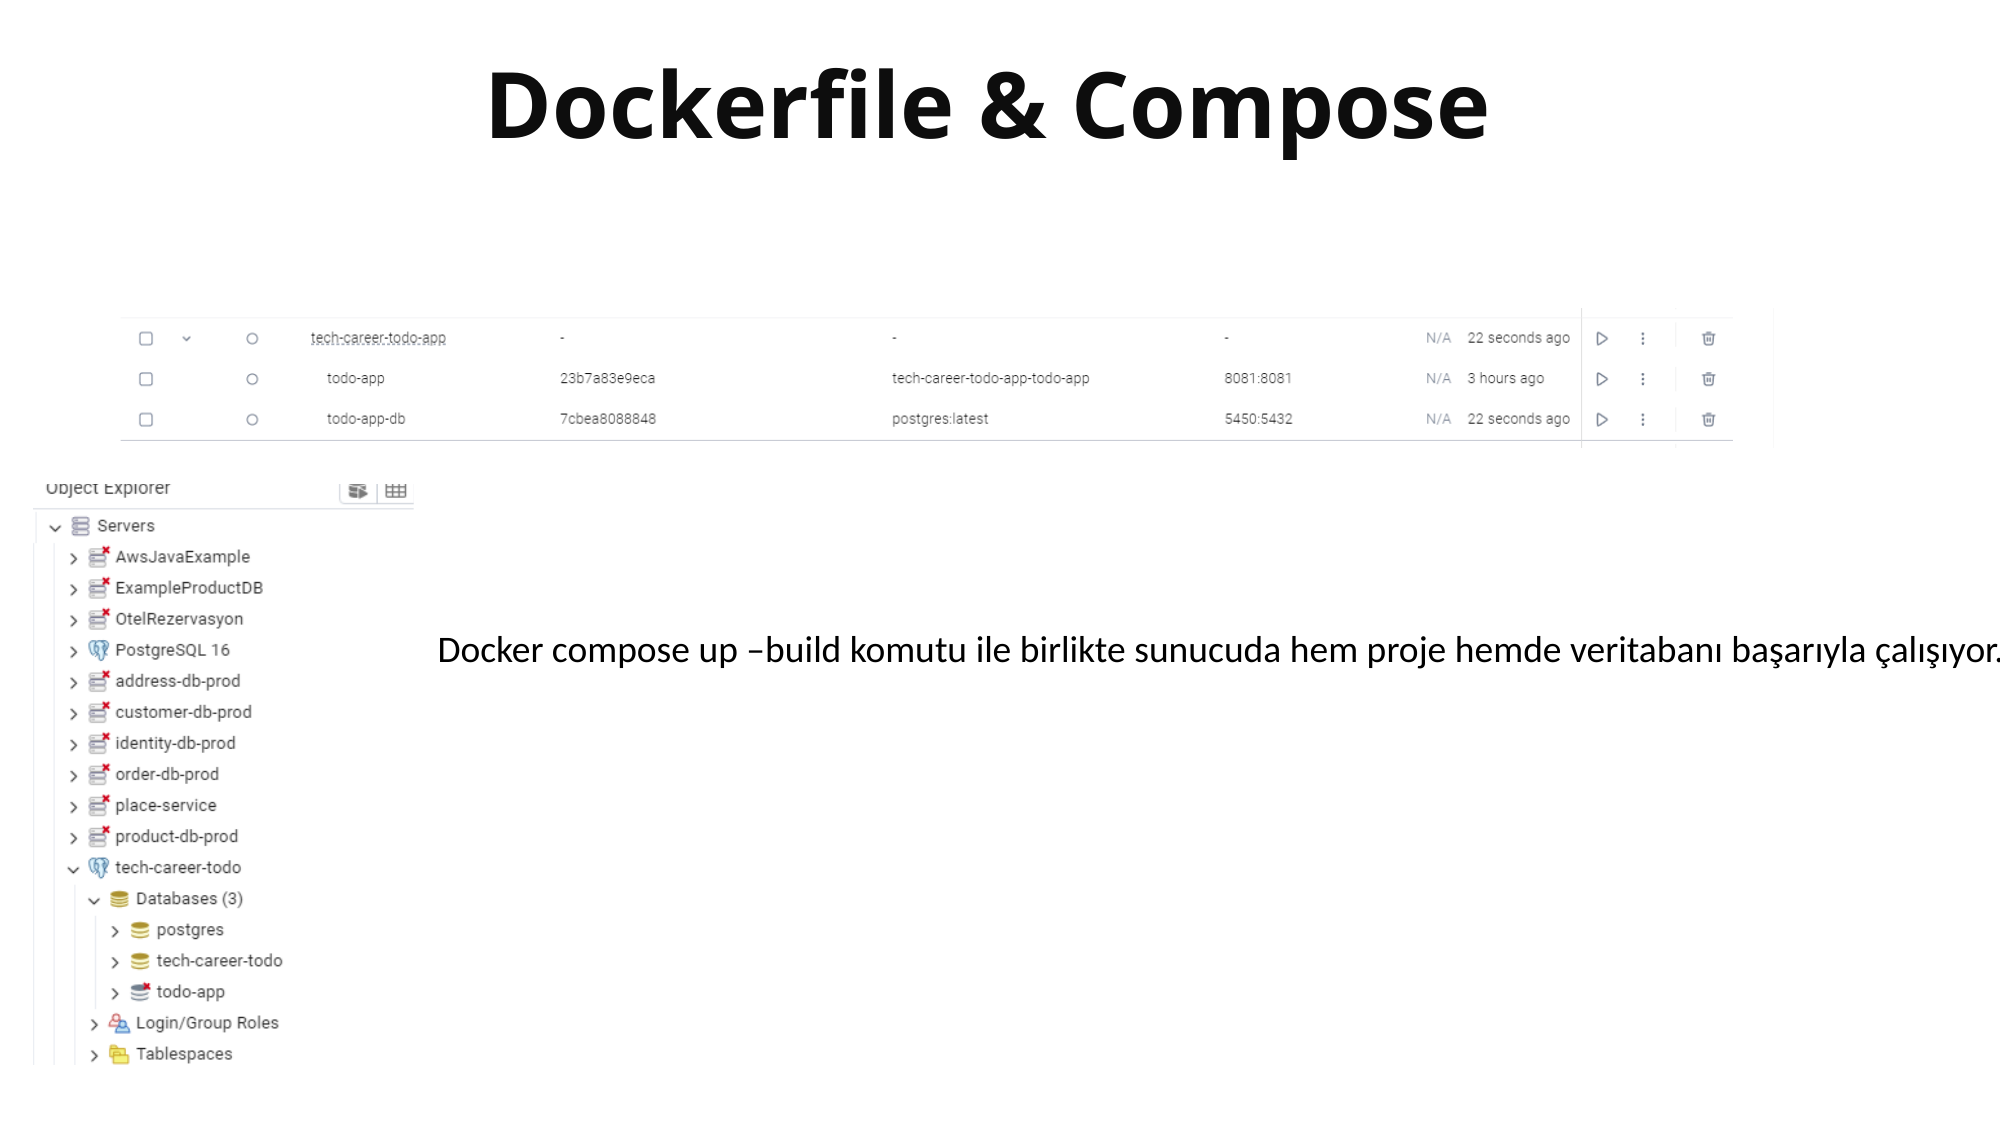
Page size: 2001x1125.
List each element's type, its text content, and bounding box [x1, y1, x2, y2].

picture [96, 308, 1774, 448]
title Dockerfile & Compose [0, 0, 2000, 218]
text_box Docker compose up –build komutu ile birlikte sunucuda hem proje hemde veritabanı başarıyla çalışıyor. [422, 617, 2000, 677]
picture [33, 484, 414, 1066]
